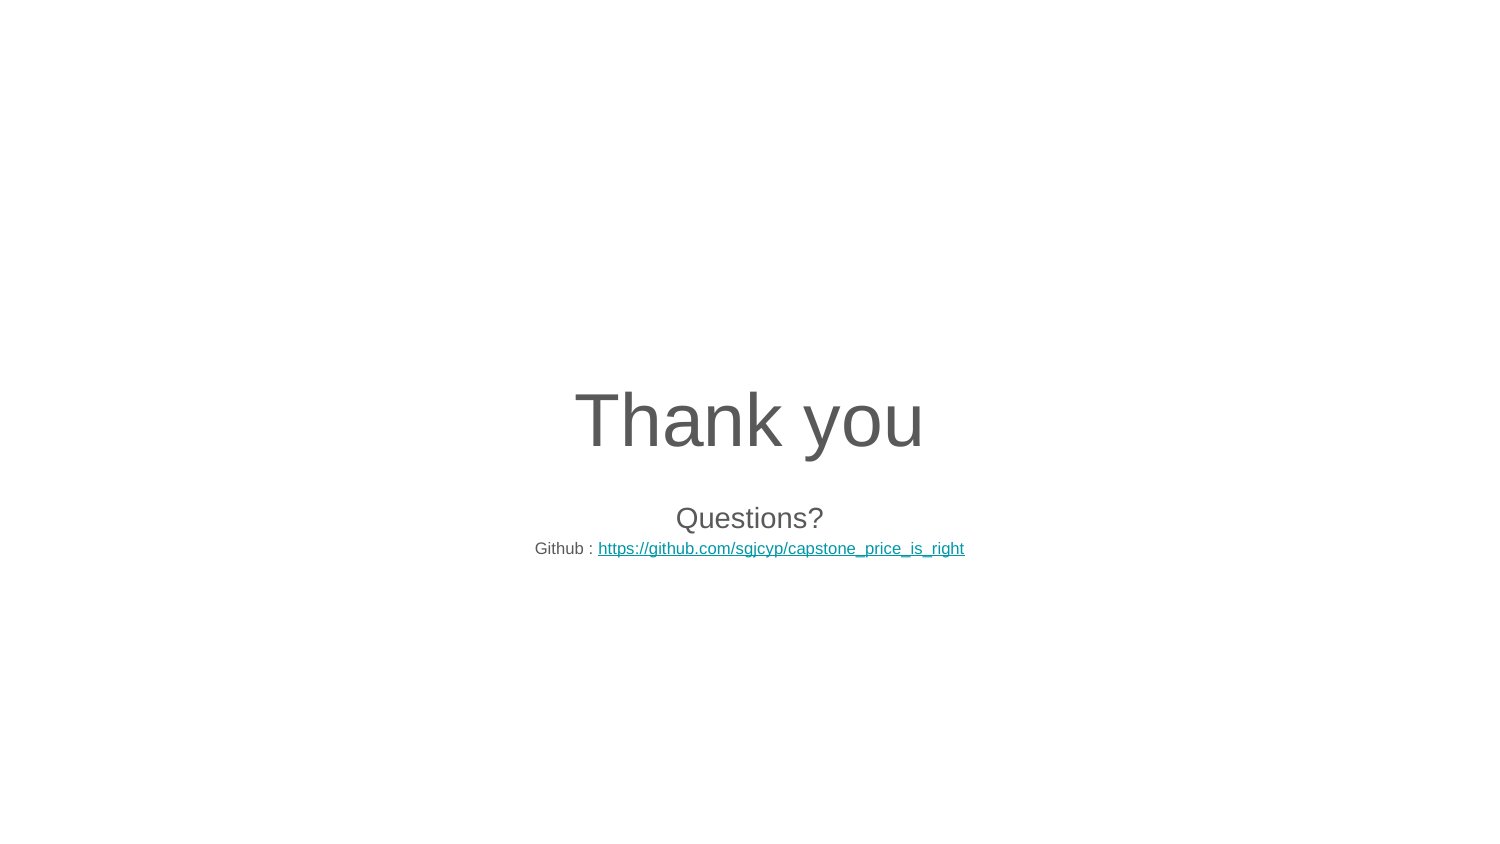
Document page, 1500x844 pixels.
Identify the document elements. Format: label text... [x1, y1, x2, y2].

list Thank you Questions? Github : https://github.com/sgjcyp/capstone_price_is_right [51, 189, 1449, 750]
